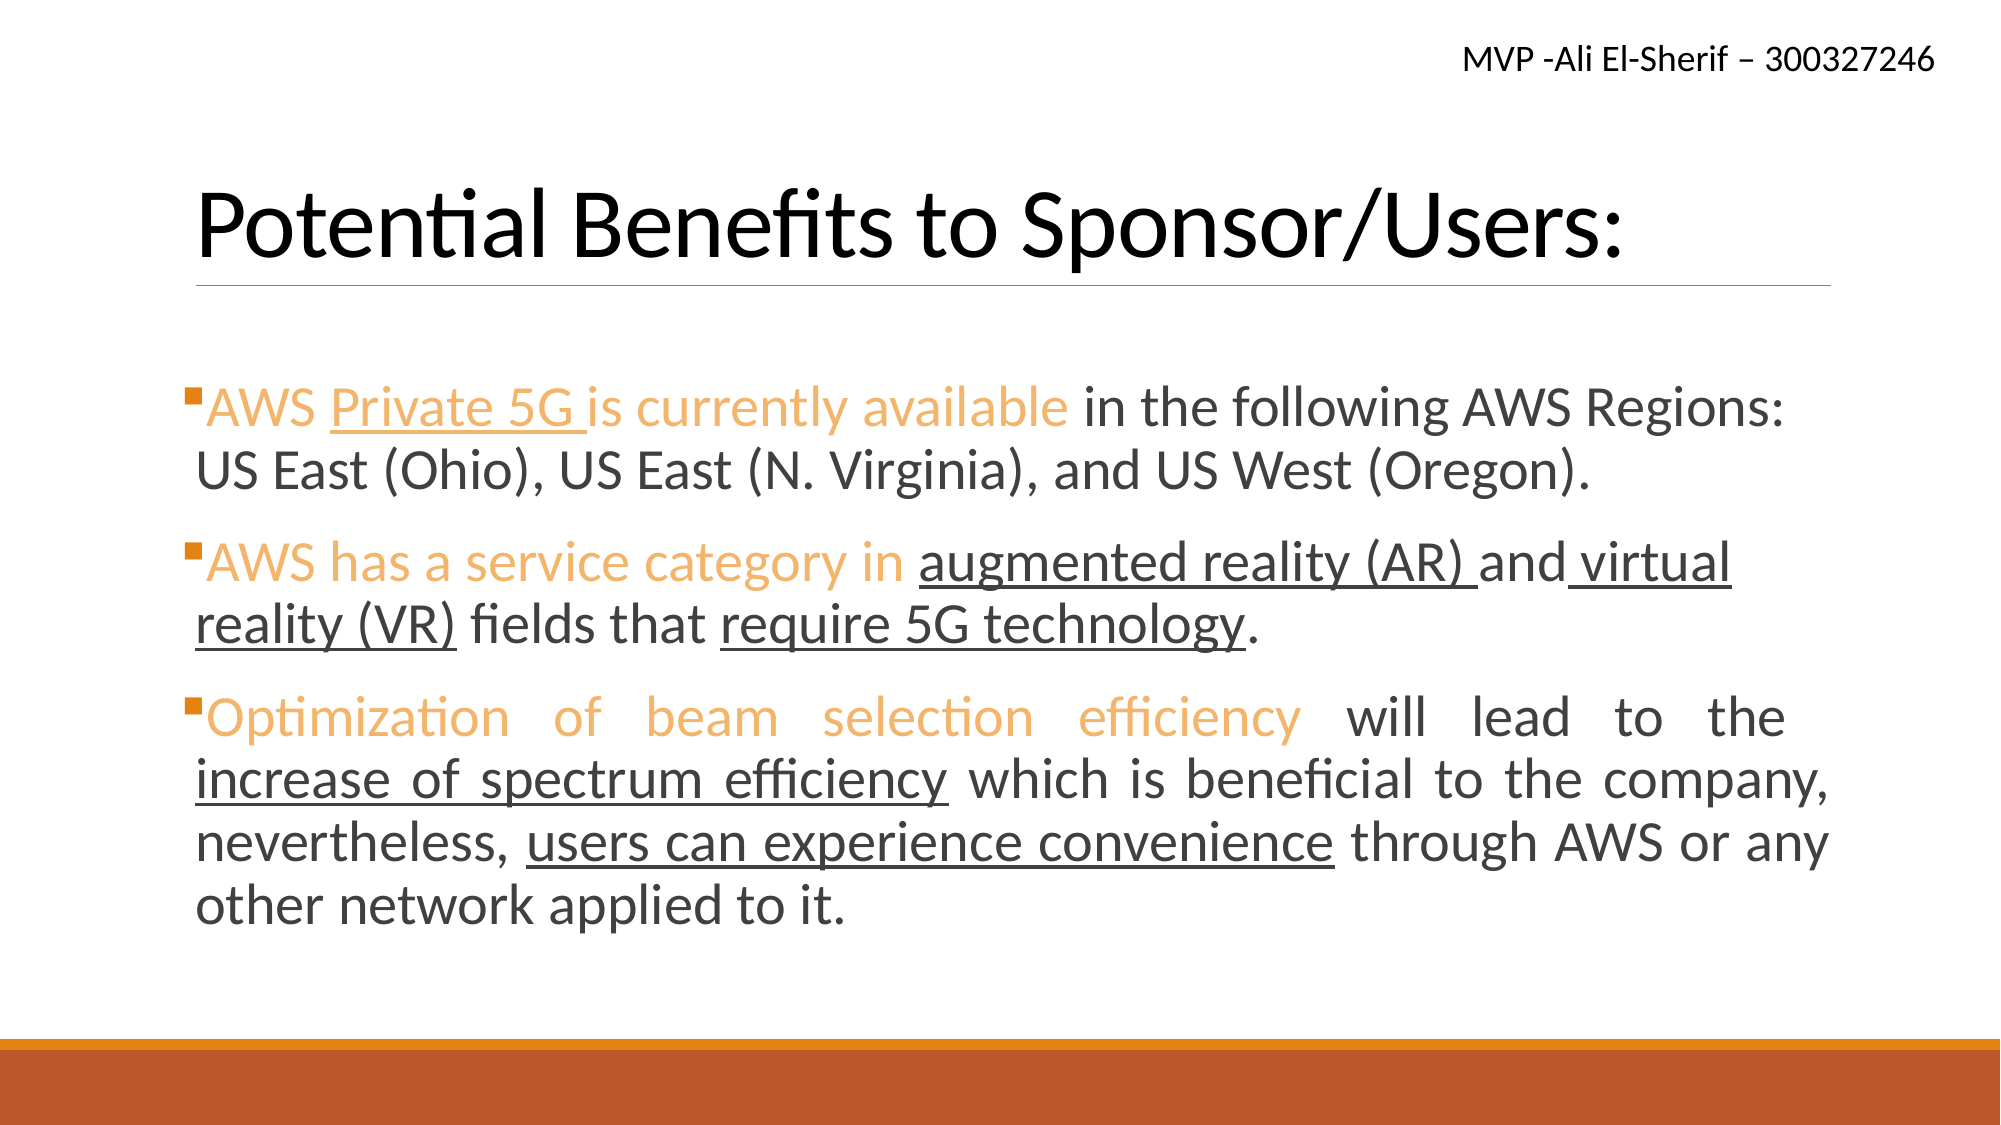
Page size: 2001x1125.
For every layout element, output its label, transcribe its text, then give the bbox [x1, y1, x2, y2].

title Potential Benefits to Sponsor/Users: [180, 47, 1830, 285]
list AWS Private 5G is currently available in the following AWS Regions: US East (Ohio), US East (N. Virginia), and US West (Oregon). AWS has a service category in augmented reality (AR) and virtual reality (VR) fields that require 5G technology. Optimization of beam selection efficiency will lead to the increase of spectrum efficiency which is beneficial to the company, nevertheless, users can experience convenience through AWS or any other network applied to it. [180, 368, 1830, 954]
text_box MVP -Ali El-Sherif – 300327246 [1447, 26, 1960, 87]
